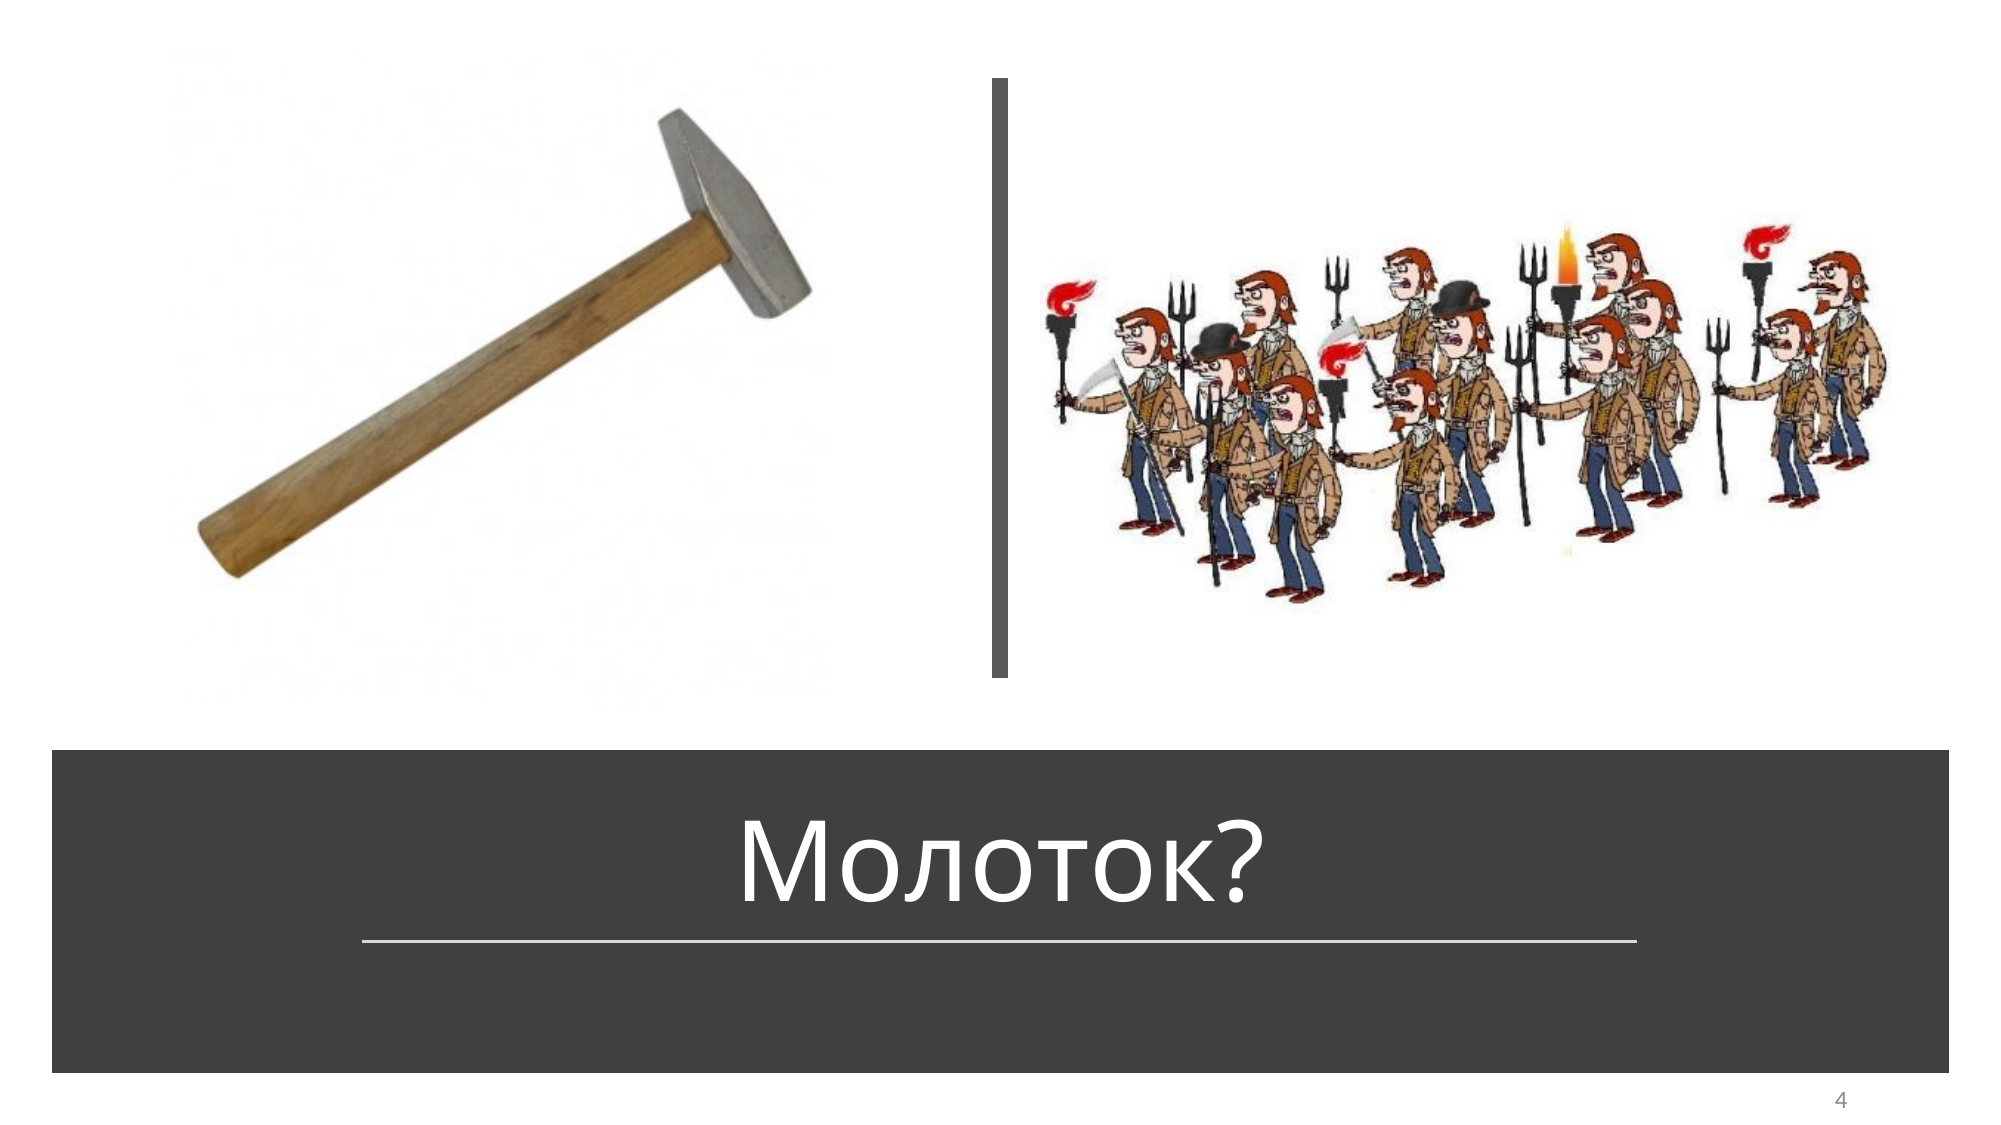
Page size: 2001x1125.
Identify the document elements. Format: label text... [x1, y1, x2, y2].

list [1040, 213, 1891, 614]
title Молоток? [86, 780, 1914, 933]
text_box [61, 759, 1939, 1064]
slide_number 4 [1412, 1069, 1863, 1125]
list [172, 50, 828, 707]
